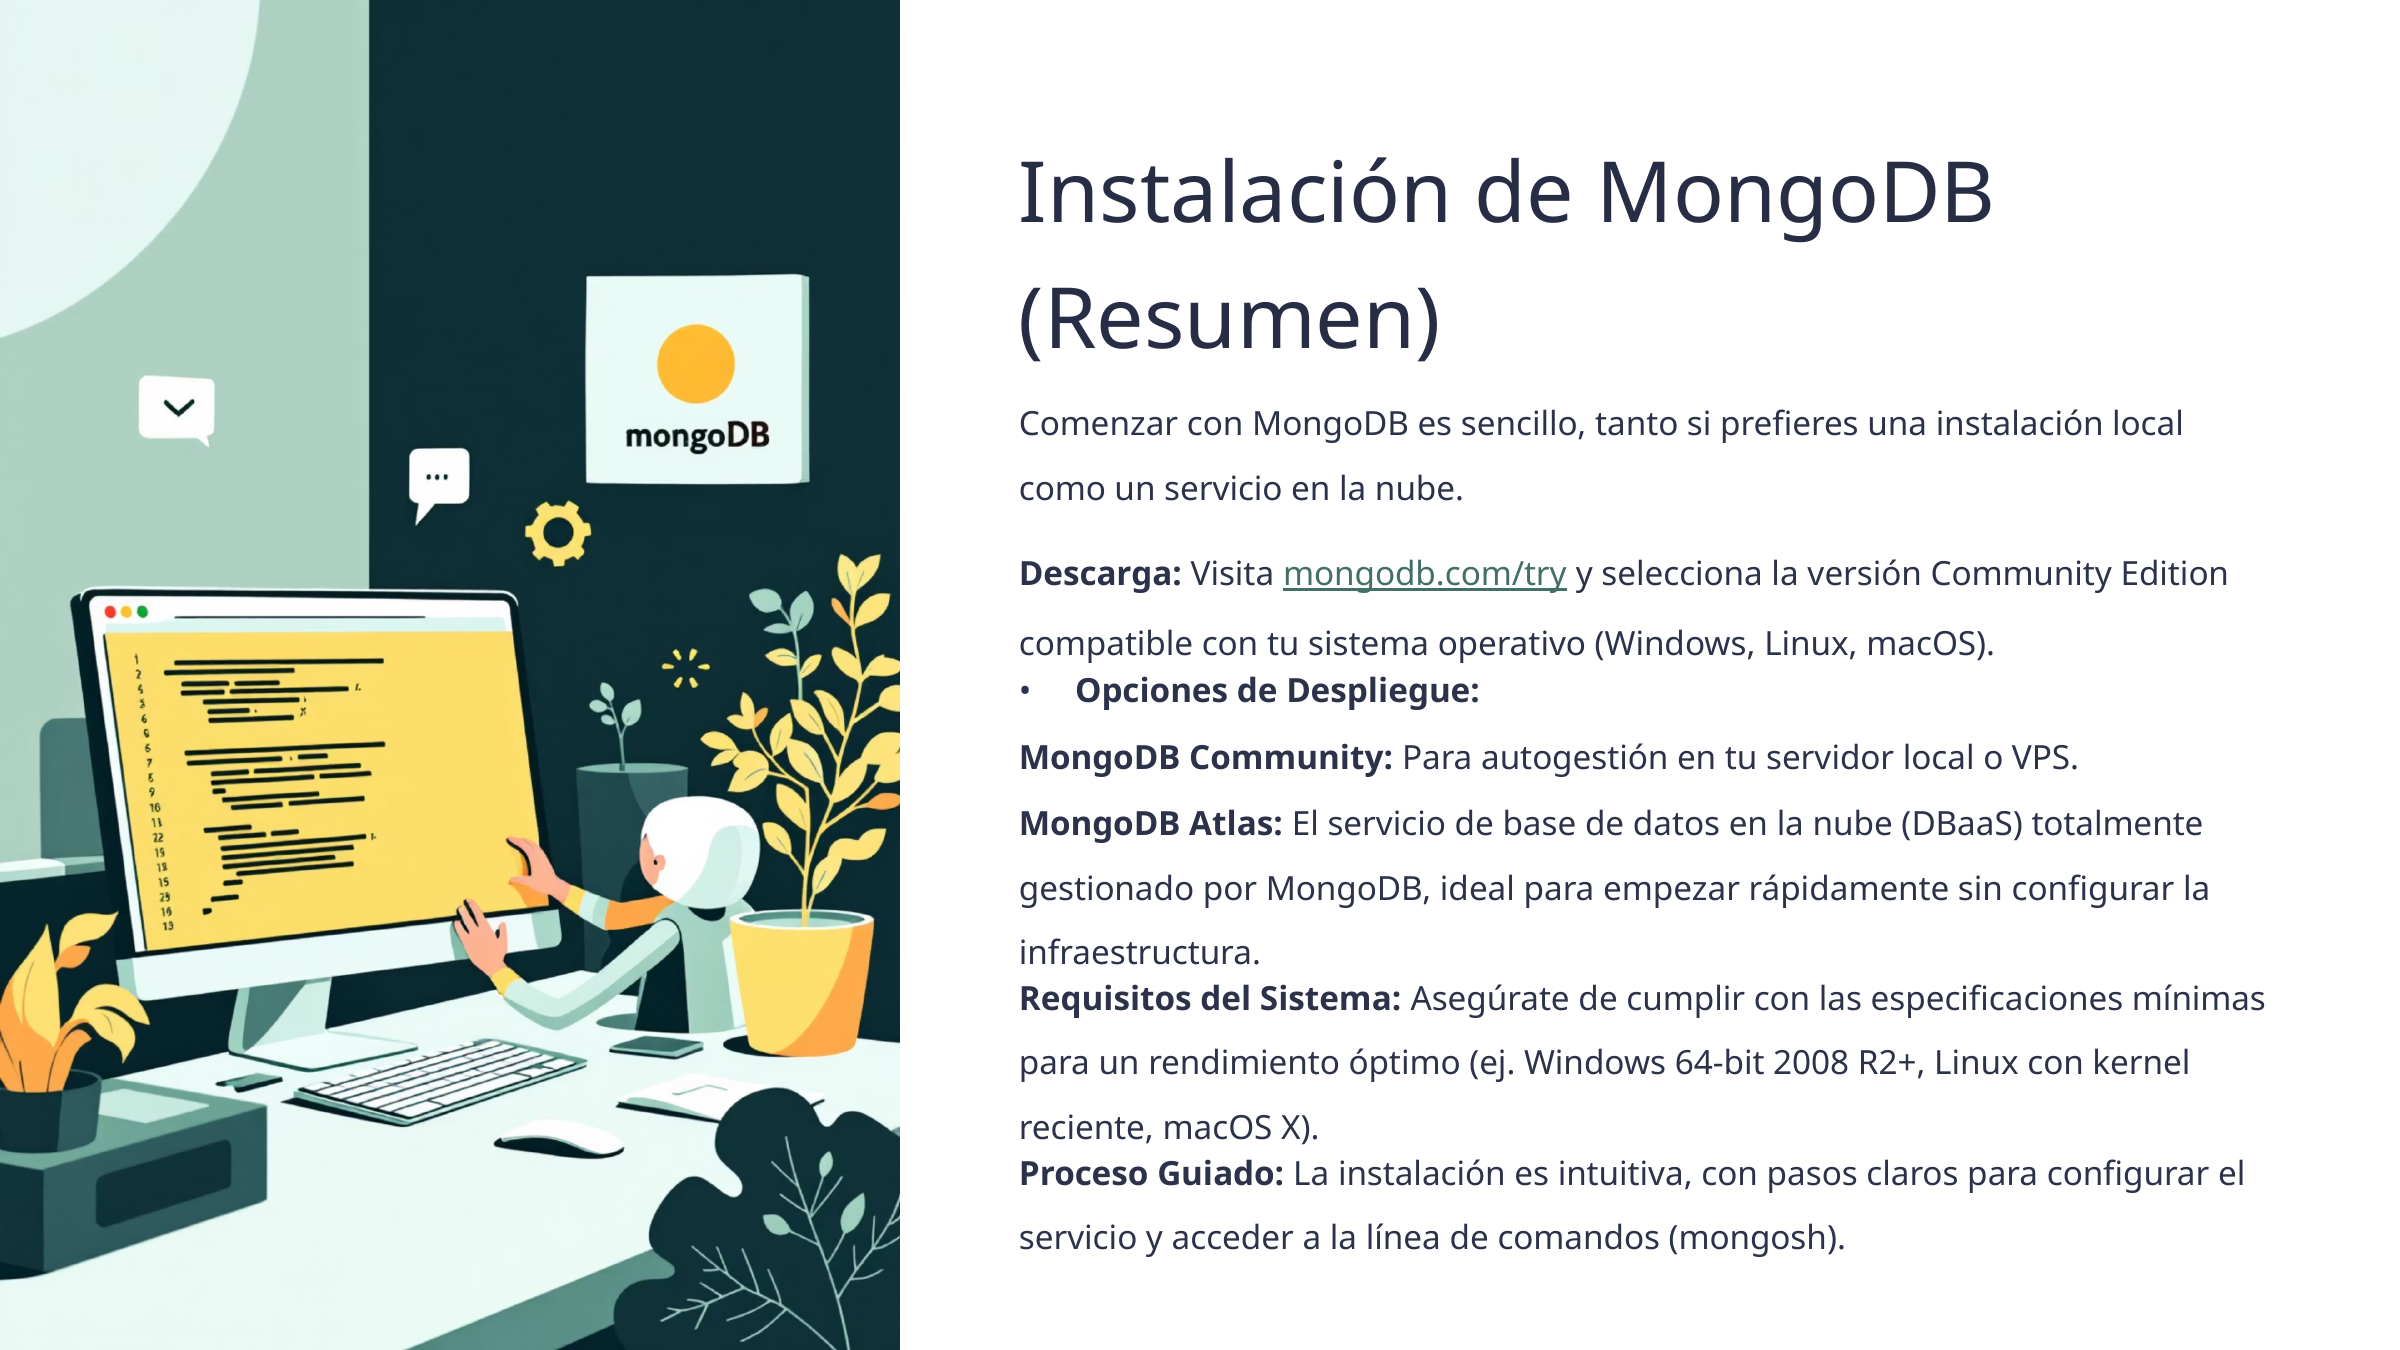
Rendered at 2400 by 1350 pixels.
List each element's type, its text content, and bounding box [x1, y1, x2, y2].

text_box MongoDB Community: Para autogestión en tu servidor local o VPS. [1018, 711, 2282, 766]
text_box Opciones de Despliegue: [1018, 644, 2282, 700]
text_box Requisitos del Sistema: Asegúrate de cumplir con las especificaciones mínimas para un rendimiento óptimo (ej. Windows 64-bit 2008 R2+, Linux con kernel reciente, macOS X). [1018, 952, 2282, 1116]
text_box MongoDB Atlas: El servicio de base de datos en la nube (DBaaS) totalmente gestionado por MongoDB, ideal para empezar rápidamente sin configurar la infraestructura. [1018, 777, 2282, 941]
text_box Descarga: Visita mongodb.com/try y selecciona la versión Community Edition compatible con tu sistema operativo (Windows, Linux, macOS). [1018, 524, 2282, 633]
text_box Proceso Guiado: La instalación es intuitiva, con pasos claros para configurar el servicio y acceder a la línea de comandos (mongosh). [1018, 1127, 2282, 1236]
text_box Comenzar con MongoDB es sencillo, tanto si prefieres una instalación local como un servicio en la nube. [1018, 377, 2282, 487]
text_box Instalación de MongoDB (Resumen) [1018, 114, 2282, 327]
picture [0, 0, 901, 1350]
